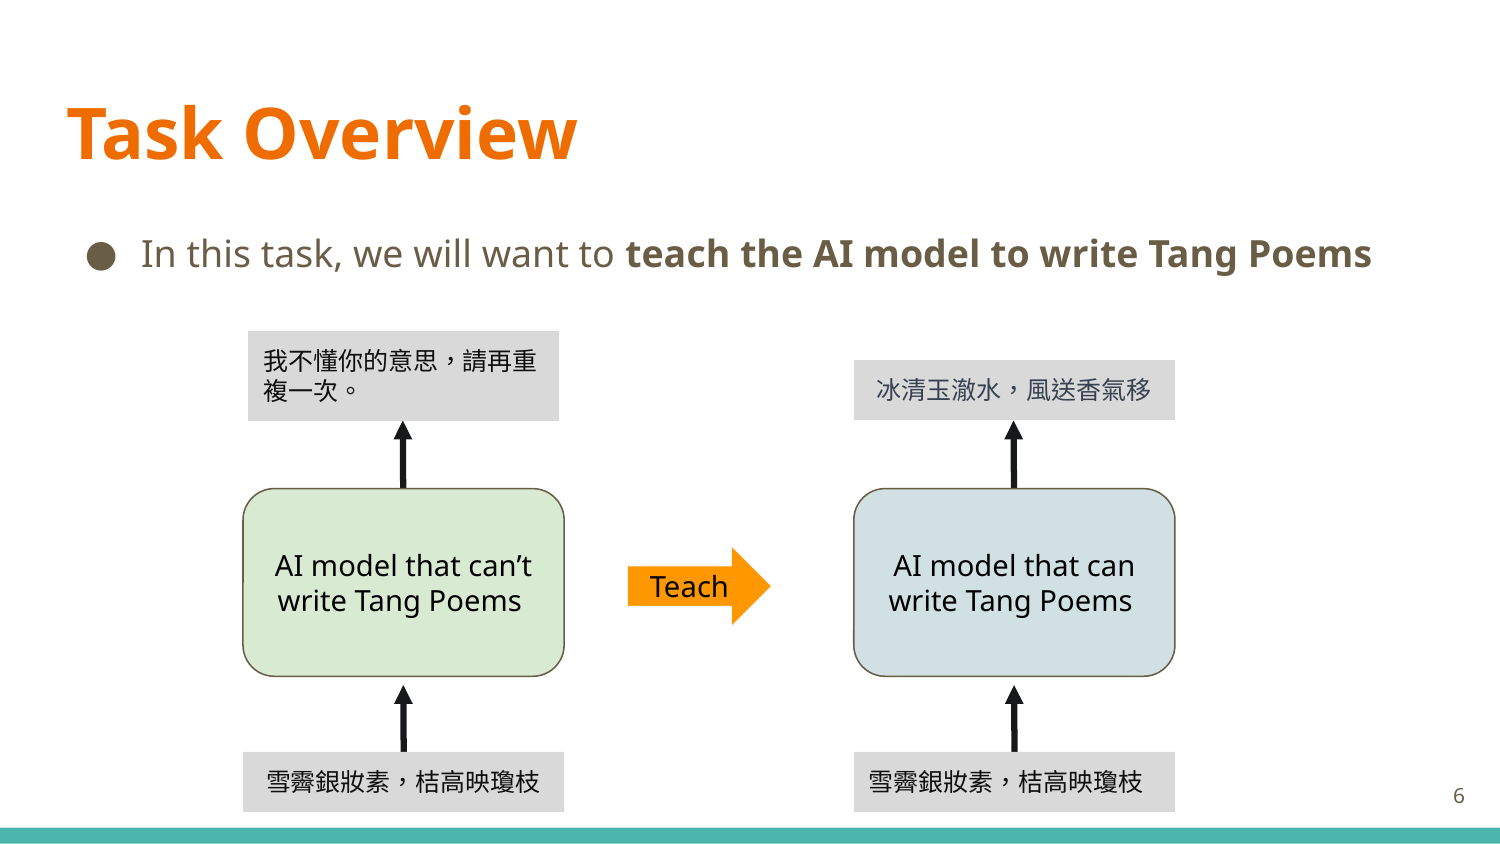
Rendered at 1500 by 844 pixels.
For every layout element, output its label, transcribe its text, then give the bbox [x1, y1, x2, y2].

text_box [853, 359, 1176, 813]
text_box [242, 330, 565, 813]
title Task Overview [51, 72, 1449, 189]
list In this task, we will want to teach the AI model to write Tang Poems [51, 207, 1449, 402]
text_box Teach [627, 545, 773, 628]
slide_number ‹#› [1389, 764, 1480, 830]
